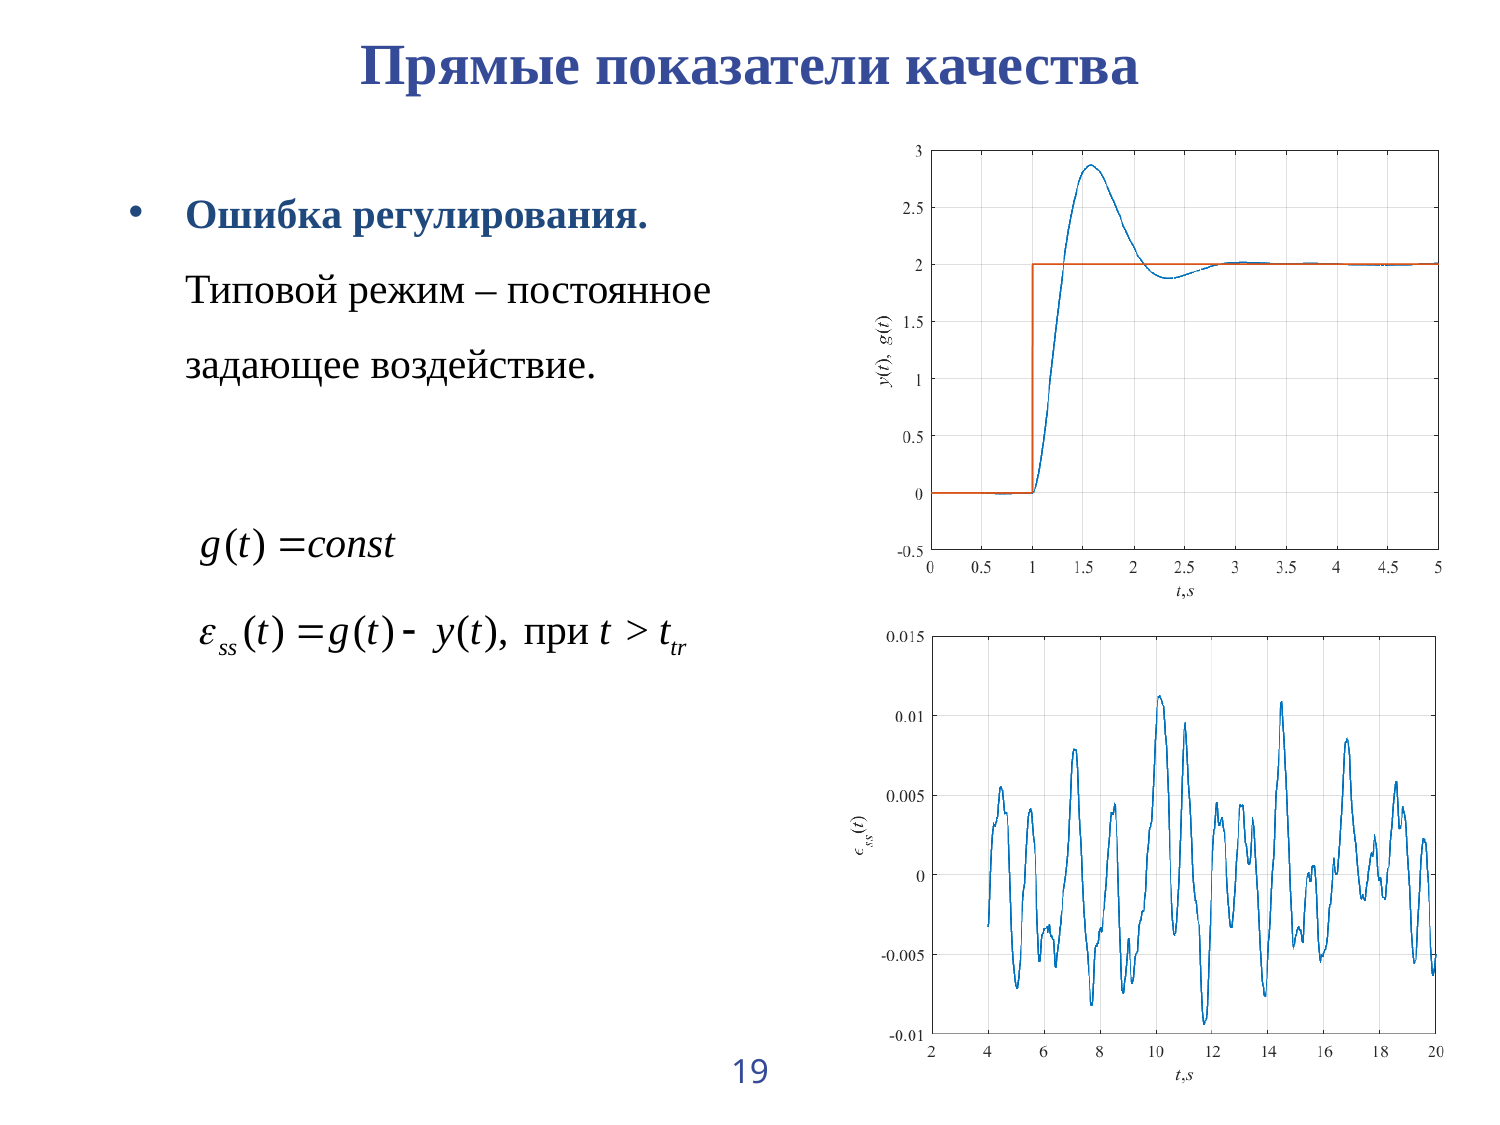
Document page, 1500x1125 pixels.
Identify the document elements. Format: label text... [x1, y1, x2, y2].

picture [845, 112, 1500, 1088]
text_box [194, 522, 401, 573]
title Прямые показатели качества [0, 19, 1500, 161]
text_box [194, 606, 693, 662]
footer 19 [512, 1042, 988, 1103]
text_box Ошибка регулирования. Типовой режим – постоянное задающее воздействие. [112, 154, 808, 394]
